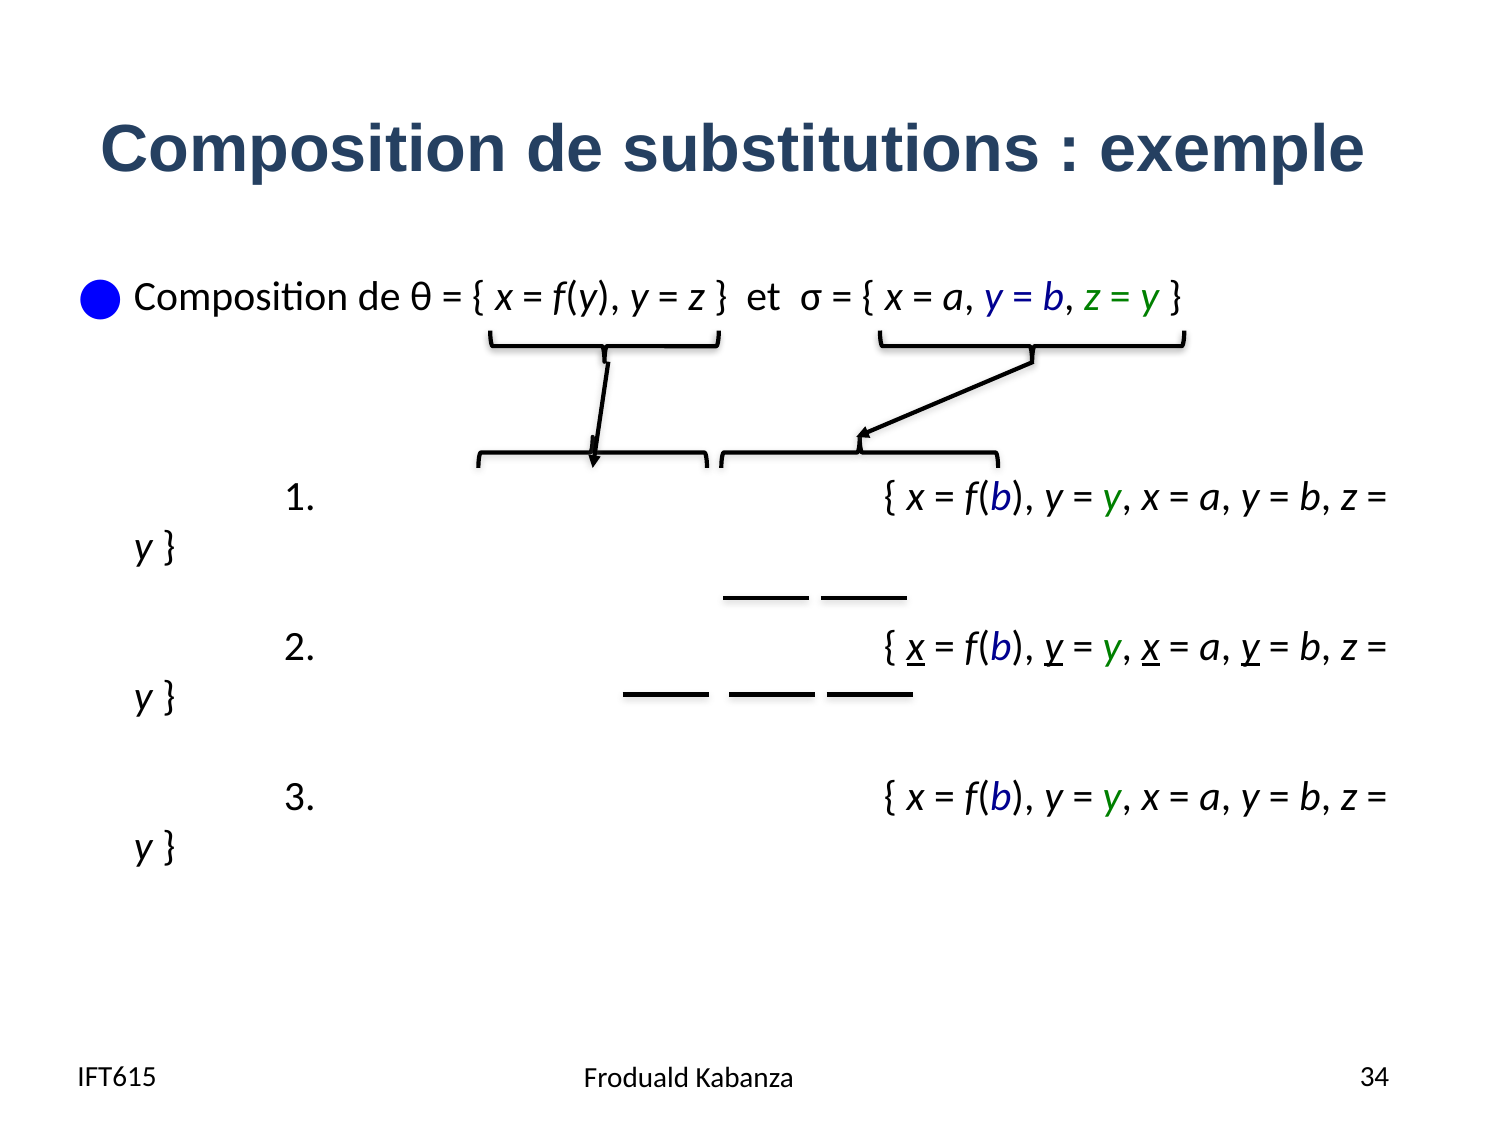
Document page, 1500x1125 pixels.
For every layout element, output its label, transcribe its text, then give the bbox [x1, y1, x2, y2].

slide_number 34 [1344, 1050, 1425, 1095]
text_box [478, 452, 588, 468]
list Composition de θ = { x = f(y), y = z } et σ = { x = a, y = b, z = y } 1. { x = f(b), y = y, x = a, y = b, z = y } 2. { x = f(b), y = y, x = a, y = b, z = y } 3. { x = f(b), y = y, x = a, y = b, z = y } [62, 261, 1413, 785]
text_box [877, 330, 1187, 361]
slide_number IFT615 [62, 1050, 176, 1090]
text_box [855, 361, 1034, 438]
text_box [721, 445, 999, 468]
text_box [592, 361, 609, 438]
text_box [488, 330, 721, 360]
title Composition de substitutions : exemple [58, 95, 1409, 195]
text_box [597, 452, 708, 468]
footer Froduald Kabanza [569, 1050, 951, 1095]
